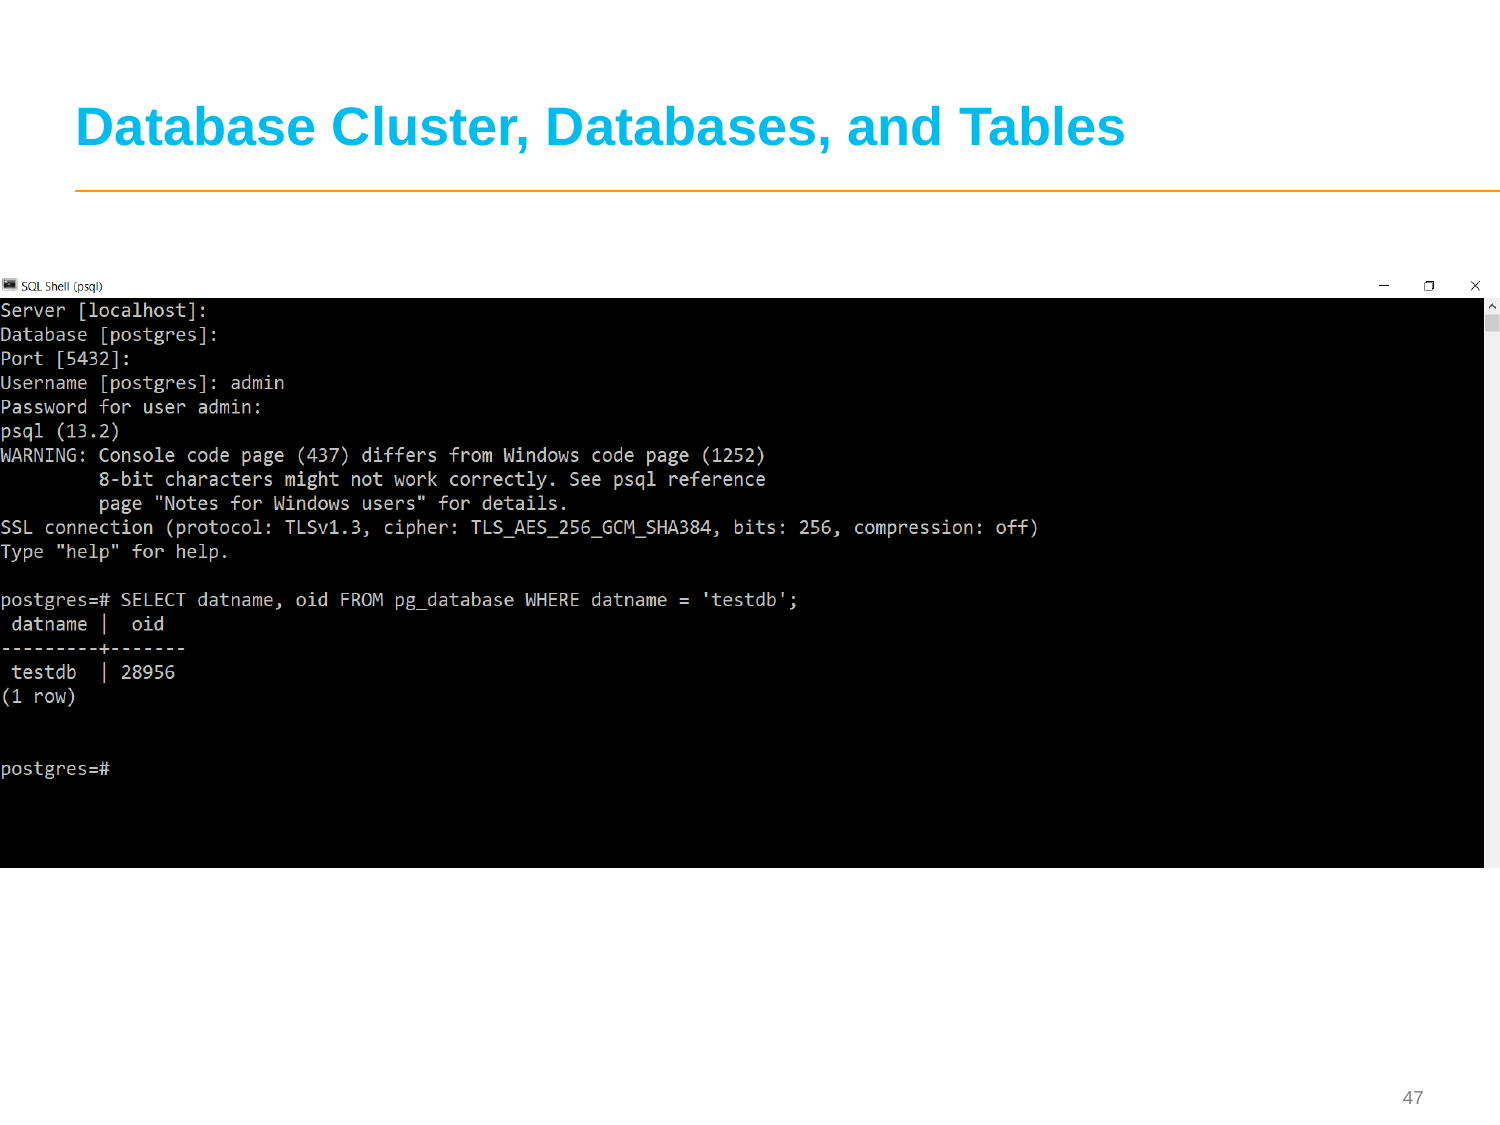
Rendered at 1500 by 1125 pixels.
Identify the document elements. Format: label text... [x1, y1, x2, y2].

picture [0, 273, 1500, 868]
title Database Cluster, Databases, and Tables [75, 27, 1422, 157]
